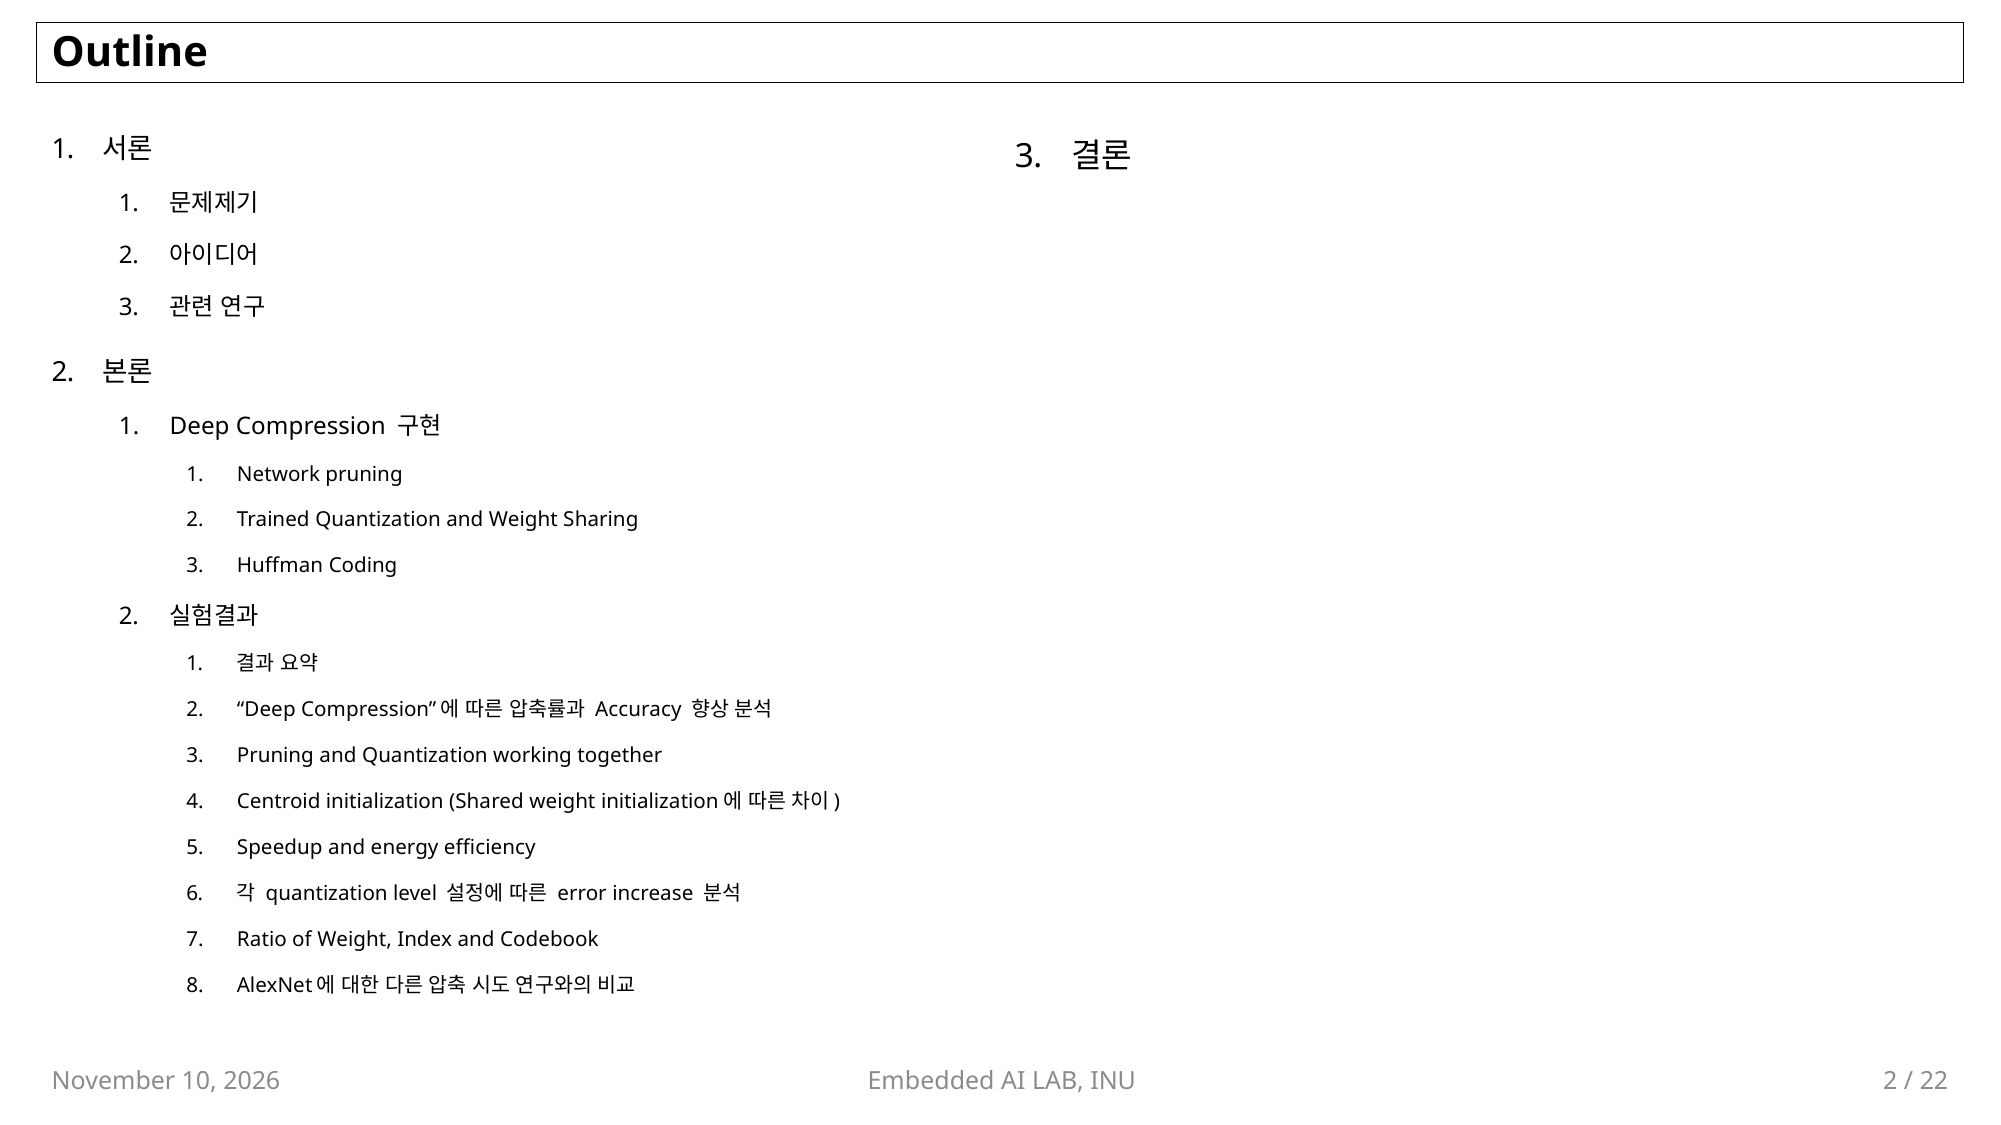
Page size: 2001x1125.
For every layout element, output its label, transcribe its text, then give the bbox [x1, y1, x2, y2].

footer Embedded AI LAB, INU [664, 1051, 1340, 1112]
list 서론 문제제기 아이디어 관련 연구 본론 Deep Compression 구현 Network pruning Trained Quantization and Weight Sharing Huffman Coding 실험결과 결과 요약 “Deep Compression”에 따른 압축률과 Accuracy 향상 분석 Pruning and Quantization working together Centroid initialization (Shared weight initialization에 따른 차이) Speedup and energy efficiency 각 quantization level 설정에 따른 error increase 분석 Ratio of Weight, Index and Codebook AlexNet에 대한 다른 압축 시도 연구와의 비교 [36, 106, 999, 1014]
slide_number 2 / 22 [1513, 1051, 1964, 1112]
title Outline [36, 22, 1964, 83]
text_box 결론 [999, 106, 1964, 1014]
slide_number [36, 1051, 487, 1112]
